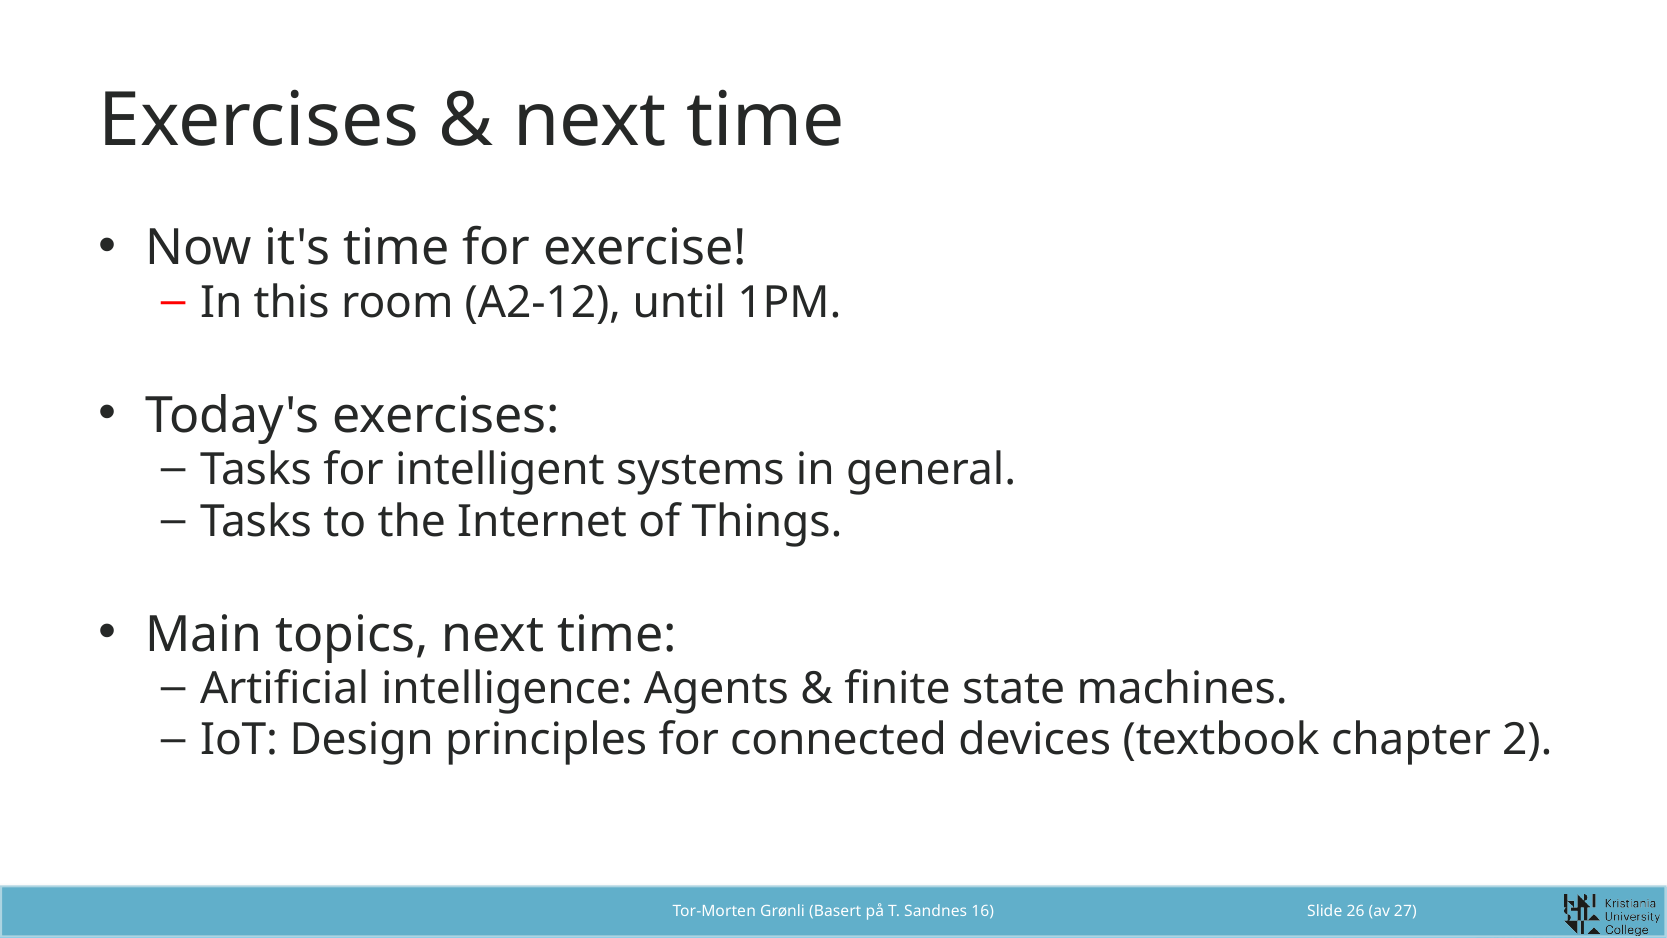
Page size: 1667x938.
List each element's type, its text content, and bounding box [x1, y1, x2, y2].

list Now it's time for exercise! In this room (A2-12), until 1PM. Today's exercises: Tasks for intelligent systems in general. Tasks to the Internet of Things. Main topics, next time: Artificial intelligence: Agents & finite state machines. IoT: Design principles for connected devices (textbook chapter 2). [83, 218, 1584, 838]
footer Tor-Morten Grønli (Basert på T. Sandnes 16) [583, 885, 1083, 936]
slide_number Slide 26 (av 27) [1148, 885, 1432, 936]
title Exercises & next time [83, 37, 1584, 194]
picture [1564, 894, 1660, 936]
